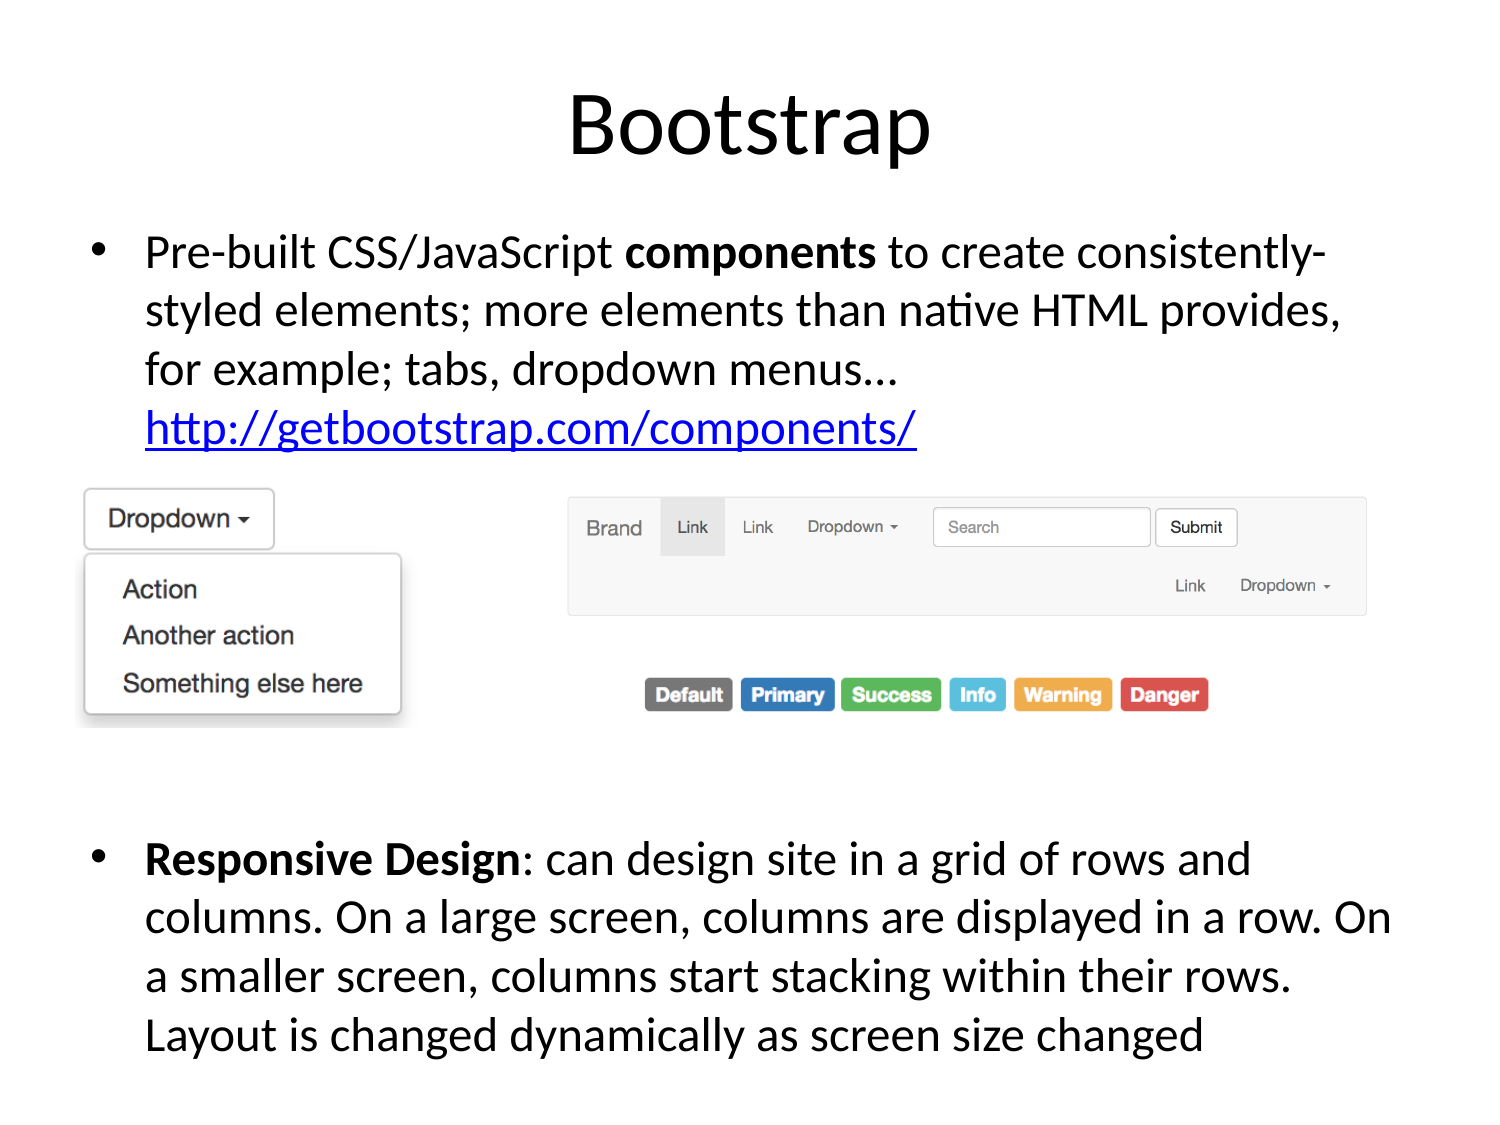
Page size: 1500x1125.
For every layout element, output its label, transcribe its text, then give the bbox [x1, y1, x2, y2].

list Pre-built CSS/JavaScript components to create consistently-styled elements; more elements than native HTML provides, for example; tabs, dropdown menus… http://getbootstrap.com/components/ Responsive Design: can design site in a grid of rows and columns. On a large screen, columns are displayed in a row. On a smaller screen, columns start stacking within their rows. Layout is changed dynamically as screen size changed [75, 211, 1425, 1072]
picture [622, 661, 1224, 729]
picture [74, 471, 421, 729]
title Bootstrap [75, 24, 1425, 211]
picture [557, 487, 1378, 626]
